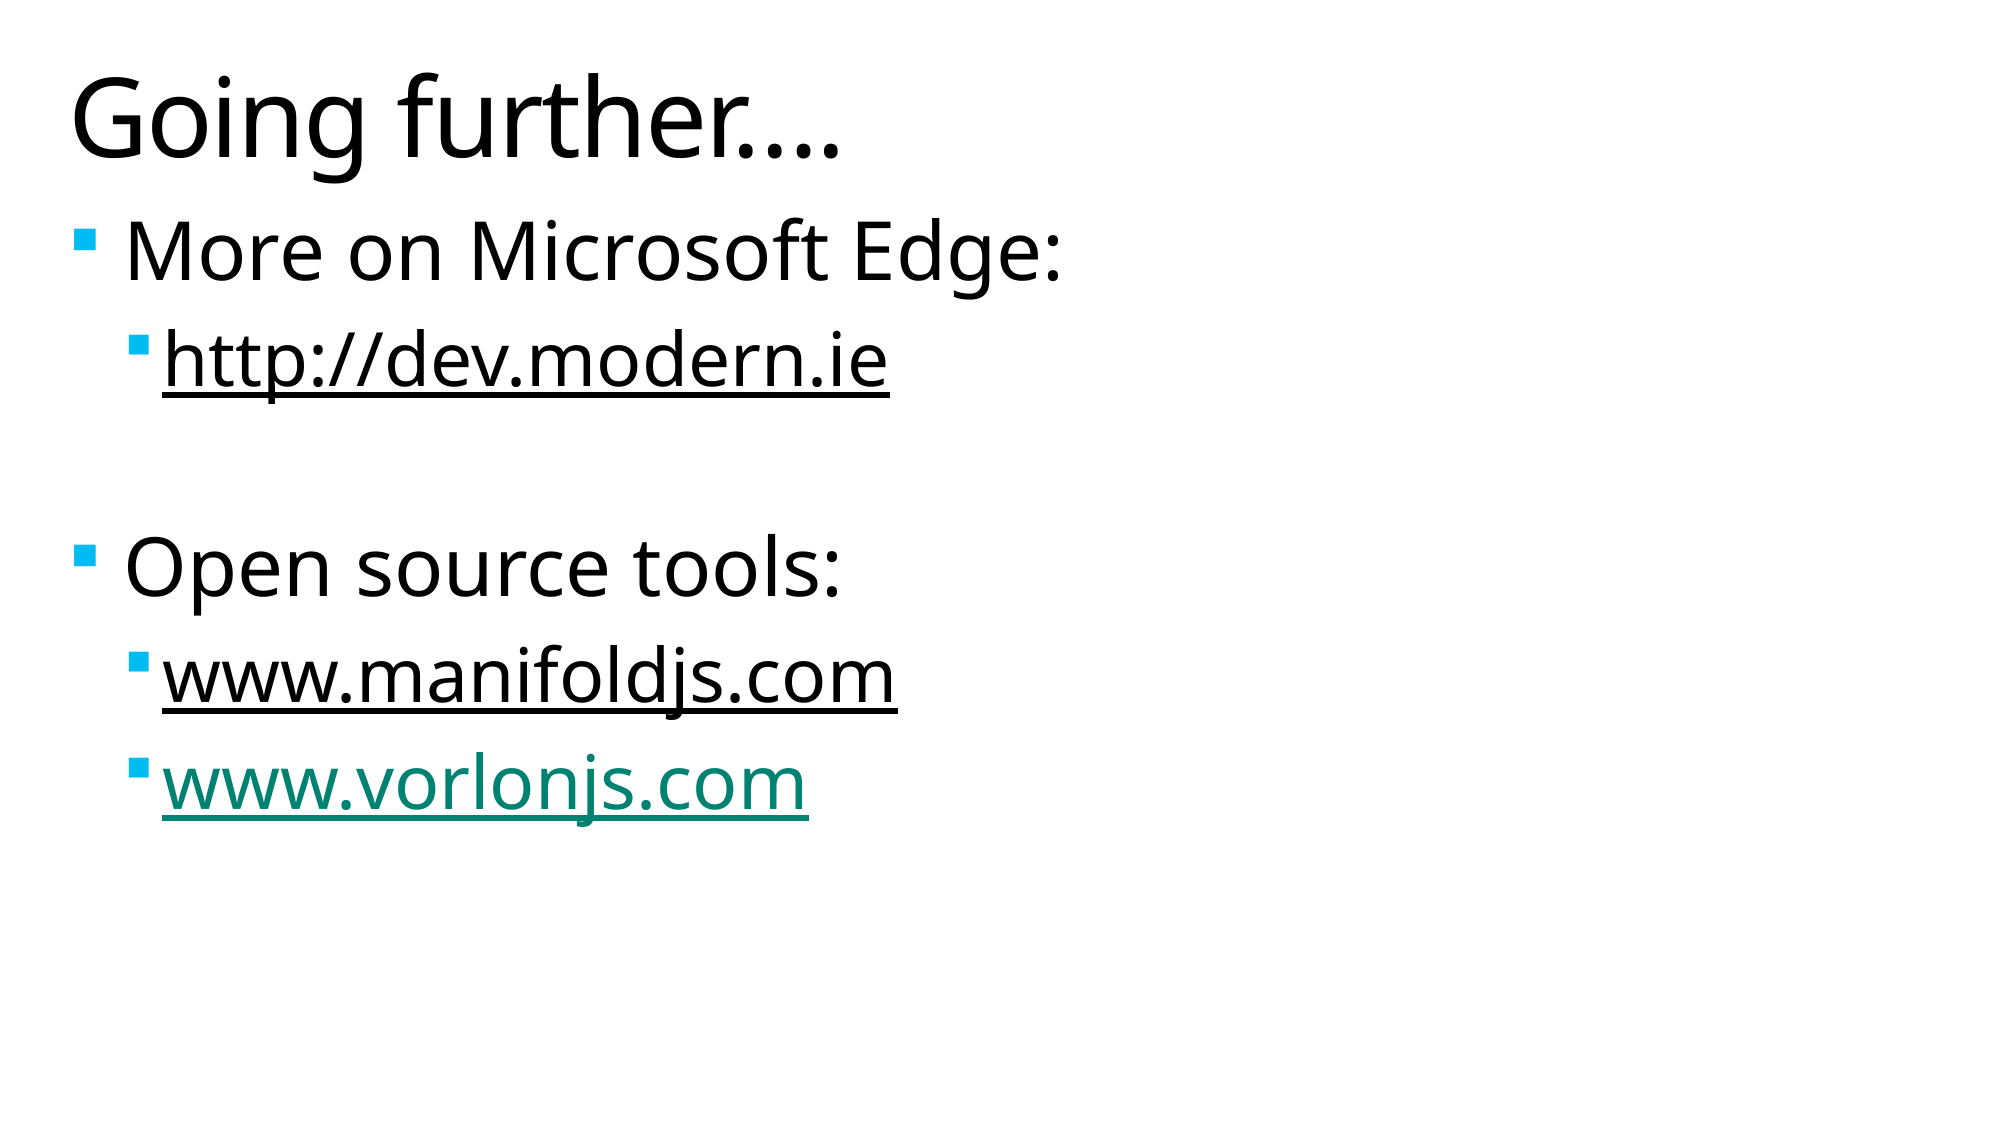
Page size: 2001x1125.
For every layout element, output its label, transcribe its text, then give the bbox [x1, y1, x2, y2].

list More on Microsoft Edge: http://dev.modern.ie Open source tools: www.manifoldjs.com www.vorlonjs.com [44, 196, 1956, 941]
title Going further…. [44, 47, 1957, 196]
